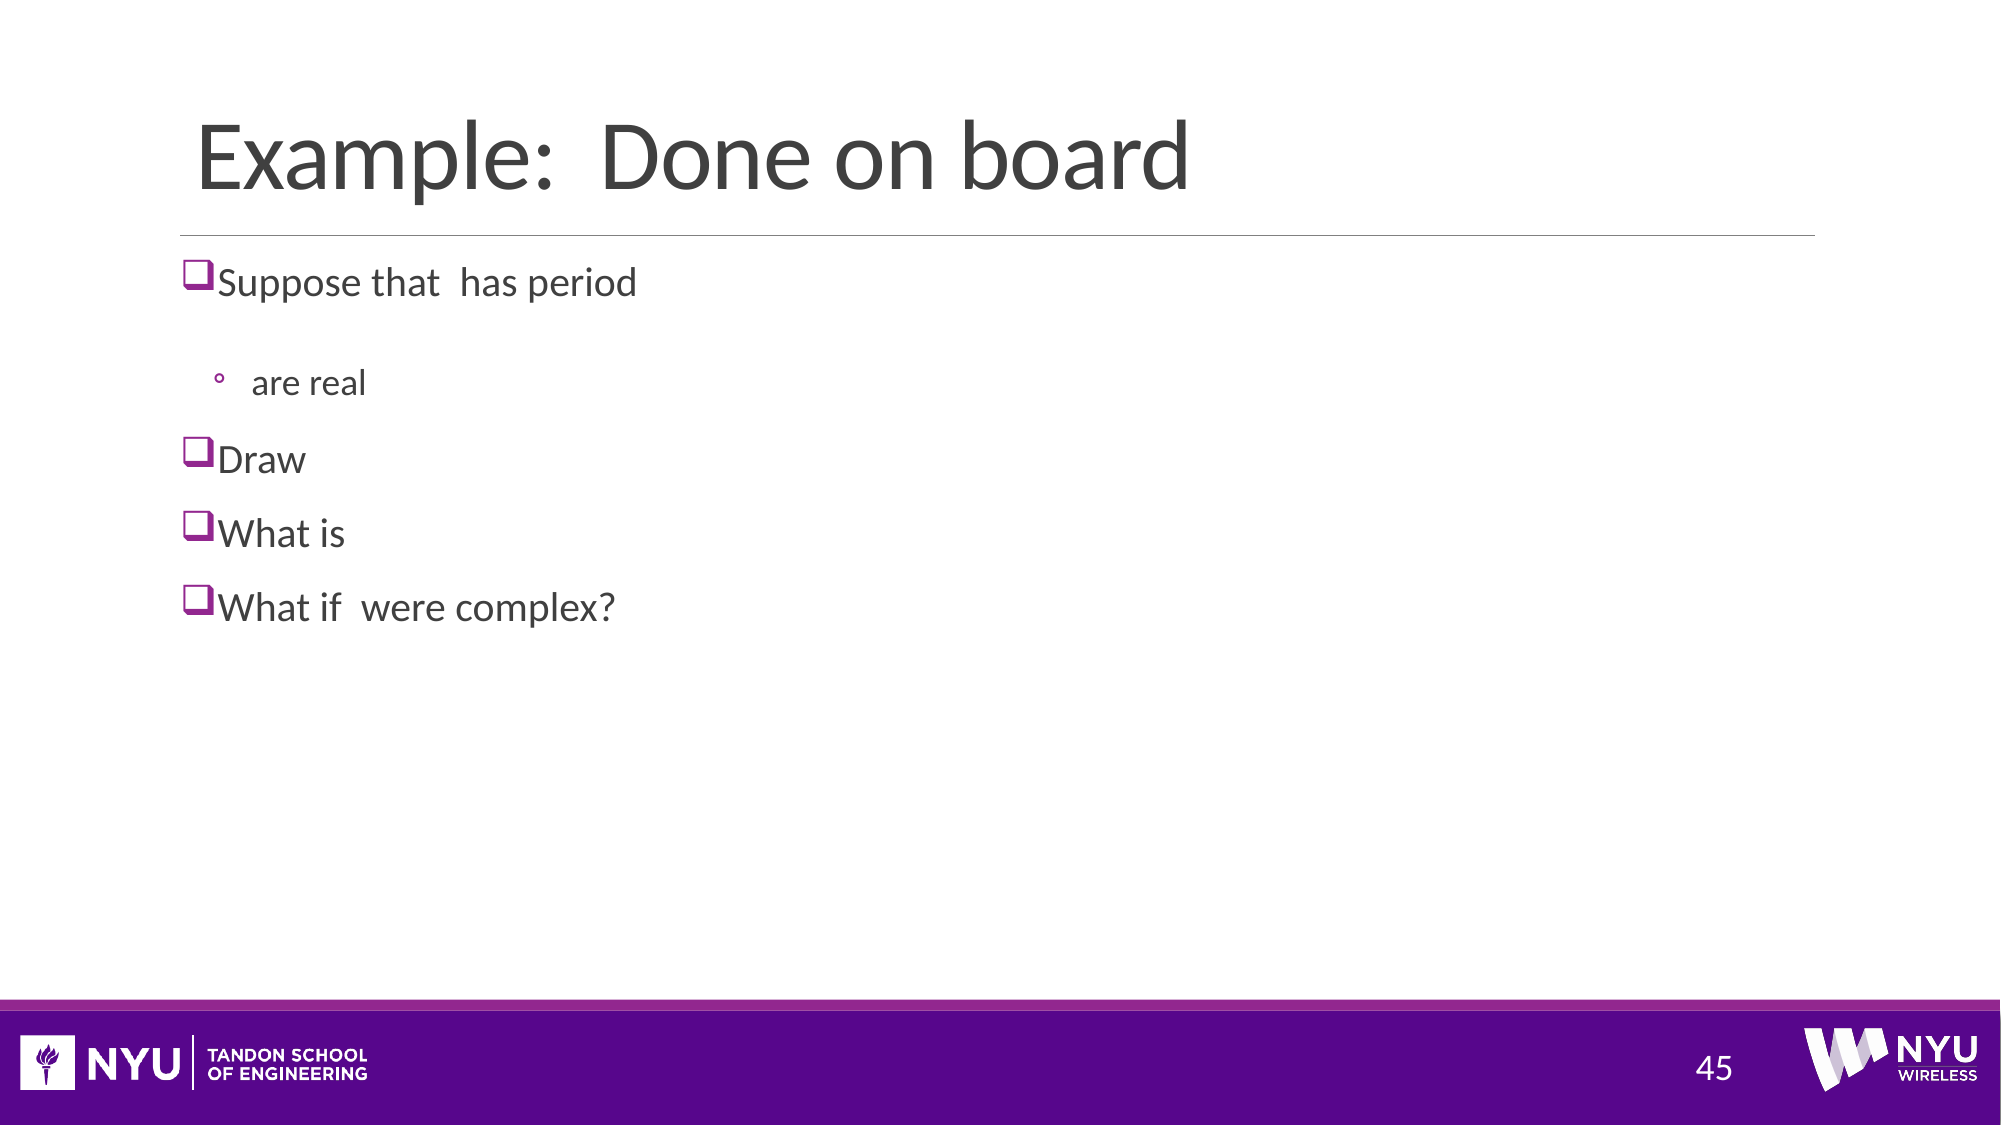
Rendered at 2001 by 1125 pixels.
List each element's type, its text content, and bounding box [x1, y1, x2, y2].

slide_number 45 [1533, 1035, 1749, 1096]
title Example: Done on board [180, 47, 1830, 218]
